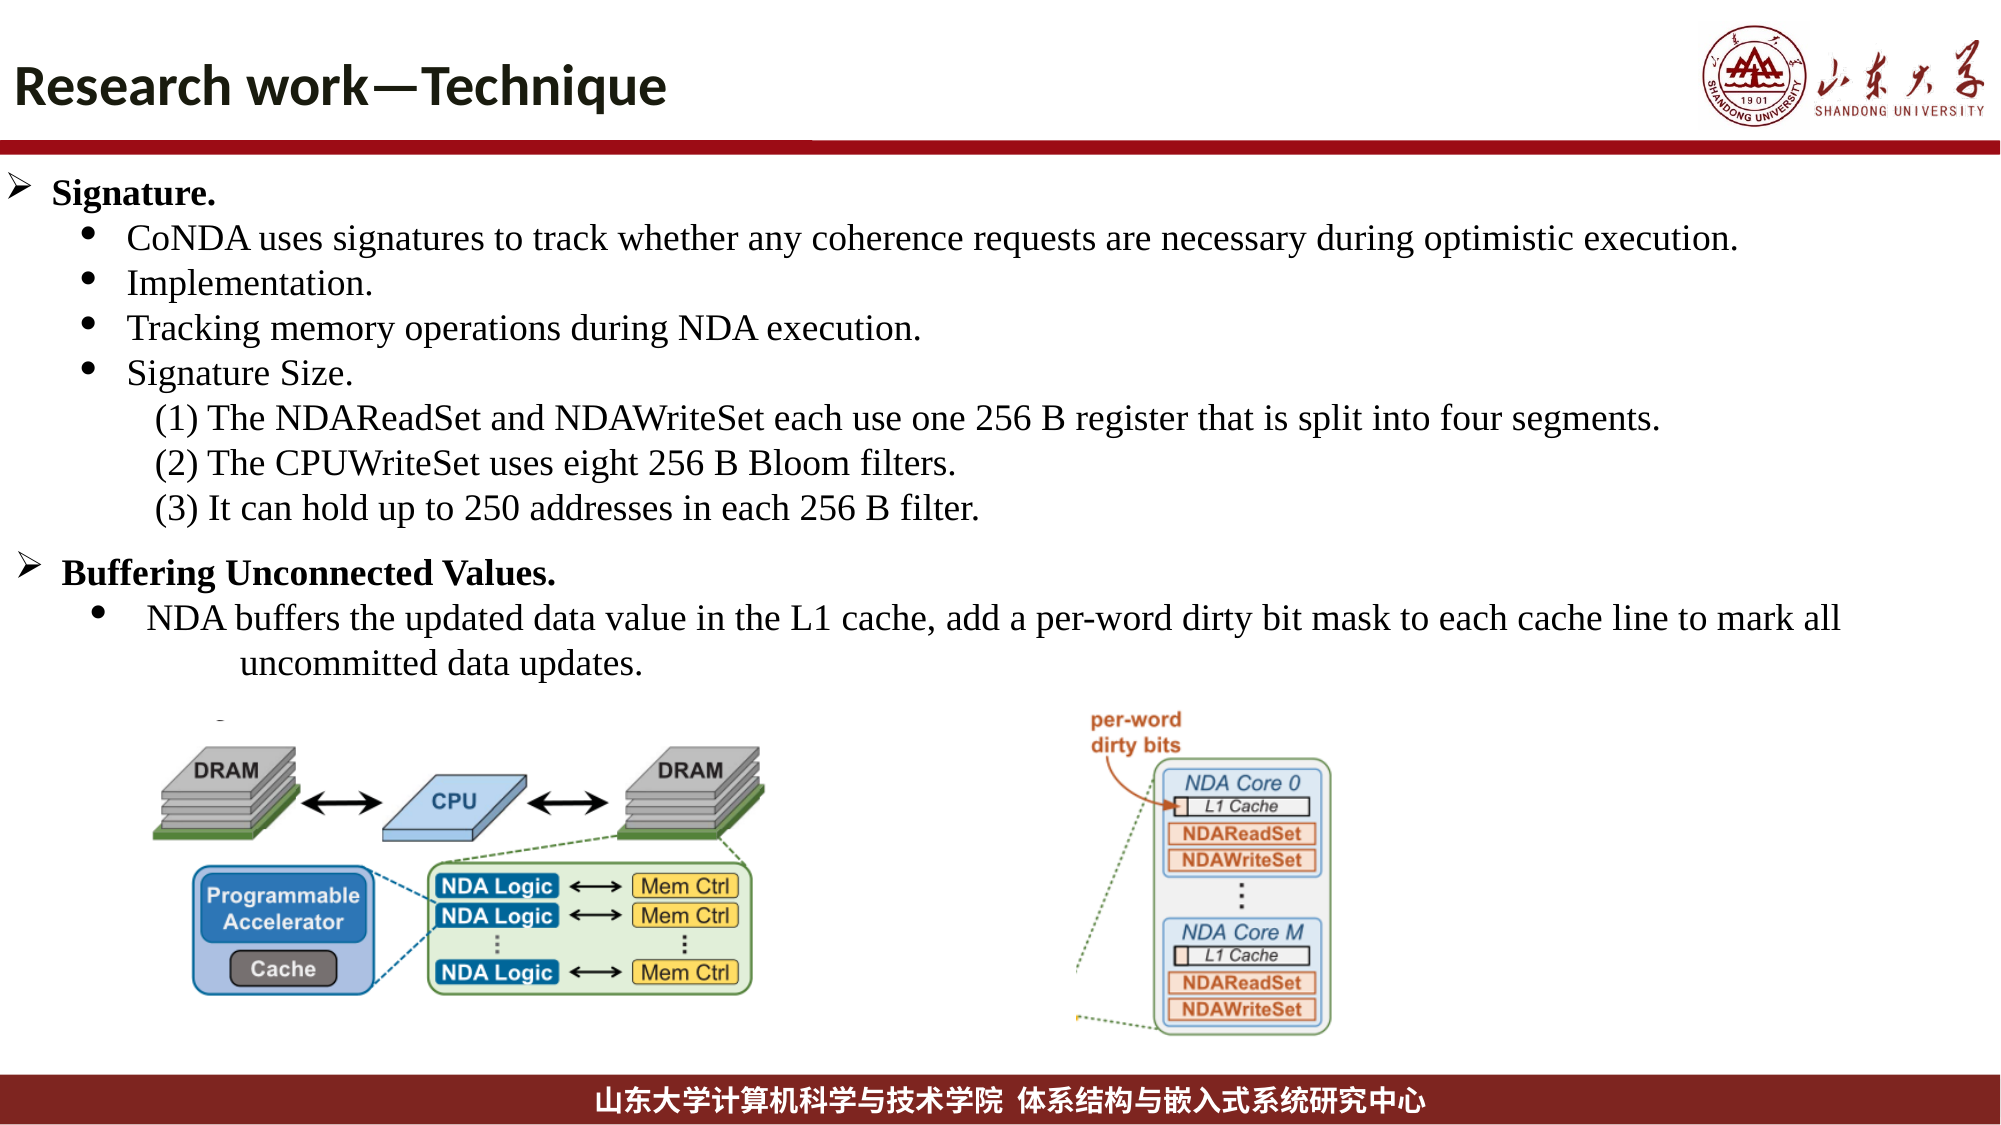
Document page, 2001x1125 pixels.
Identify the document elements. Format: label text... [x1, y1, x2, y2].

picture [1698, 21, 1985, 130]
text_box Signature. CoNDA uses signatures to track whether any coherence requests are necessary during optimistic execution. Implementation. Tracking memory operations during NDA execution. Signature Size. (1) The NDAReadSet and NDAWriteSet each use one 256 B register that is split into four segments. (2) The CPUWriteSet uses eight 256 B Bloom filters. (3) It can hold up to 250 addresses in each 256 B filter. [0, 160, 1991, 536]
title Research work—Technique [0, 48, 1575, 160]
text_box Buffering Unconnected Values. NDA buffers the updated data value in the L1 cache, add a per-word dirty bit mask to each cache line to mark all uncommitted data updates. [0, 540, 2000, 690]
picture [136, 720, 776, 1014]
picture [1076, 691, 1373, 1050]
